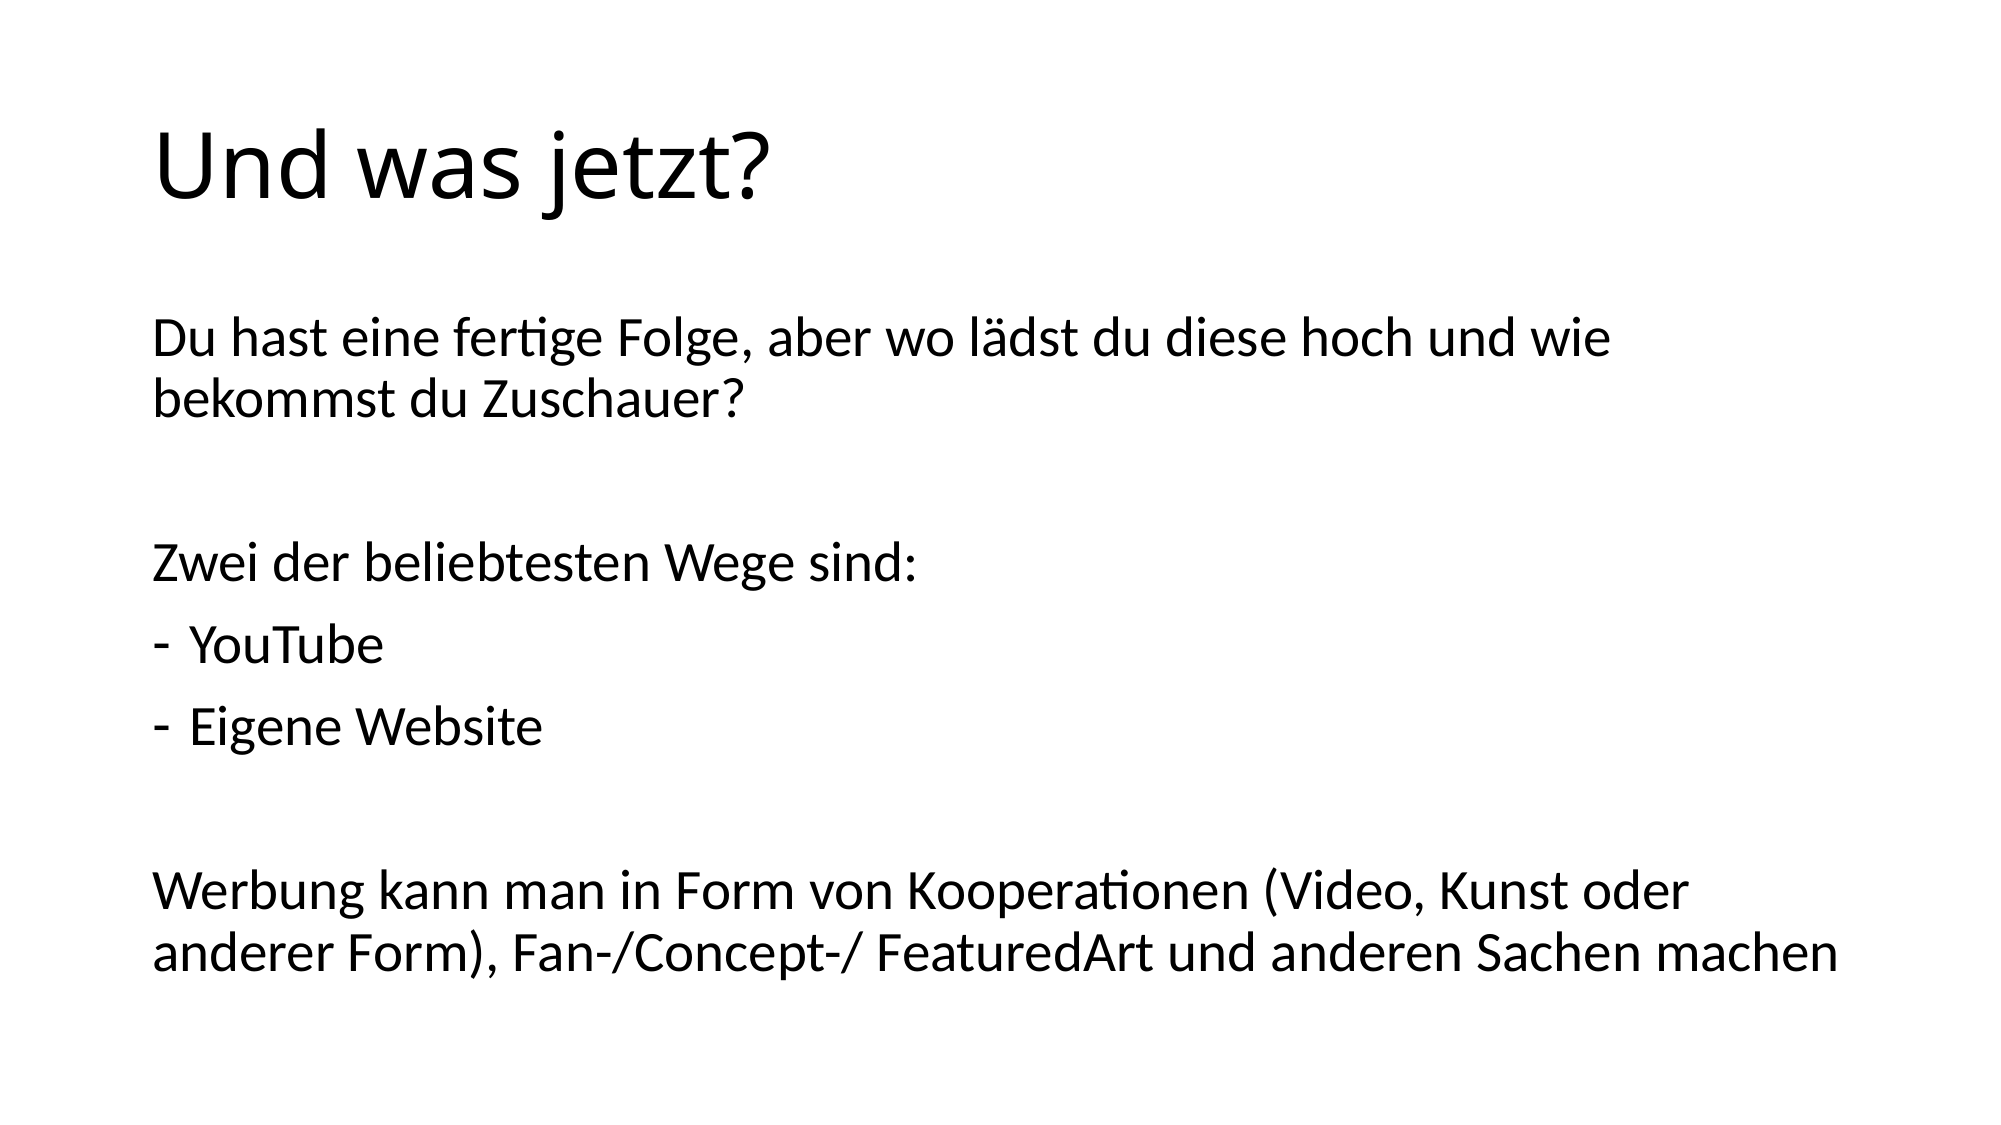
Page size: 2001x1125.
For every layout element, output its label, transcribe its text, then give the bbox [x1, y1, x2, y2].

title Und was jetzt? [137, 59, 1863, 278]
list Du hast eine fertige Folge, aber wo lädst du diese hoch und wie bekommst du Zuschauer? Zwei der beliebtesten Wege sind: YouTube Eigene Website Werbung kann man in Form von Kooperationen (Video, Kunst oder anderer Form), Fan-/Concept-/ FeaturedArt und anderen Sachen machen [137, 299, 1863, 1014]
